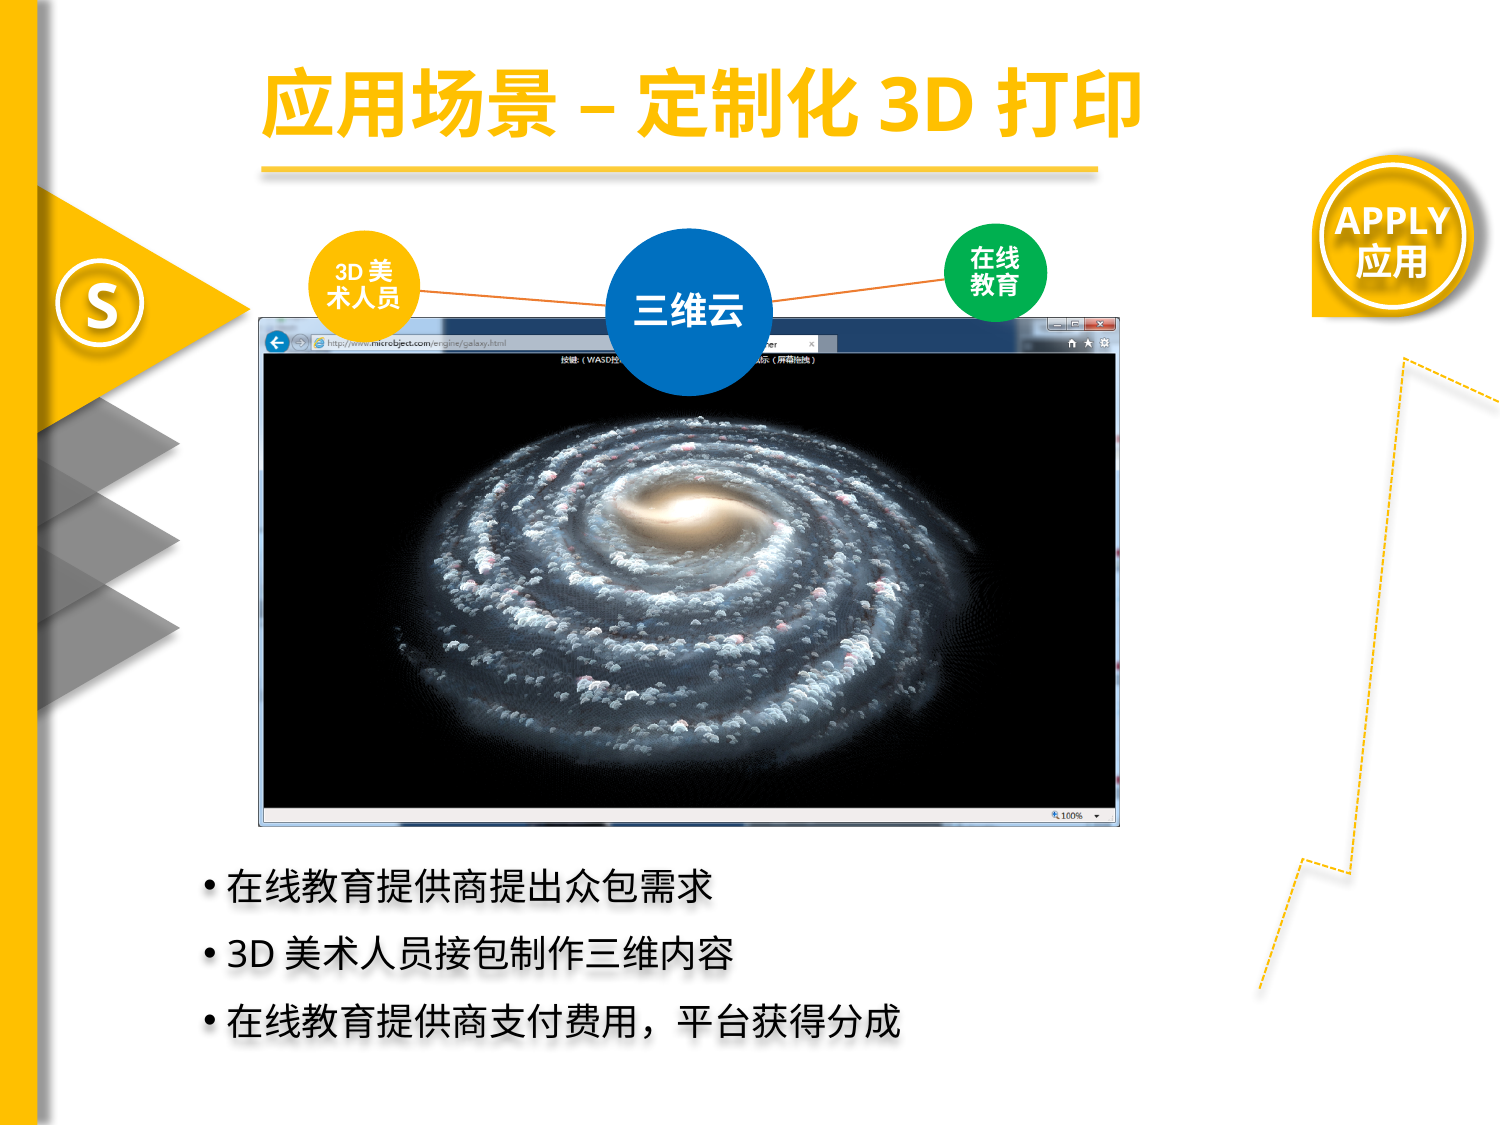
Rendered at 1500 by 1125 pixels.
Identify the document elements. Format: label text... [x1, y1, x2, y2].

text_box [59, 403, 183, 516]
text_box S [70, 258, 135, 276]
picture [272, 337, 281, 348]
text_box 在线教育提供商提出众包需求 3D美术人员接包制作三维内容 在线教育提供商支付费用，平台获得分成 [188, 832, 1353, 1050]
text_box [56, 259, 143, 346]
text_box [260, 165, 1099, 173]
text_box [59, 499, 183, 612]
text_box [0, 0, 38, 1125]
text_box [1311, 155, 1474, 318]
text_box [281, 212, 1282, 596]
text_box [59, 591, 183, 700]
picture [258, 317, 1120, 827]
text_box [1258, 356, 1500, 990]
text_box 应用场景 – 定制化3D打印 [246, 48, 1160, 154]
text_box [59, 196, 253, 422]
